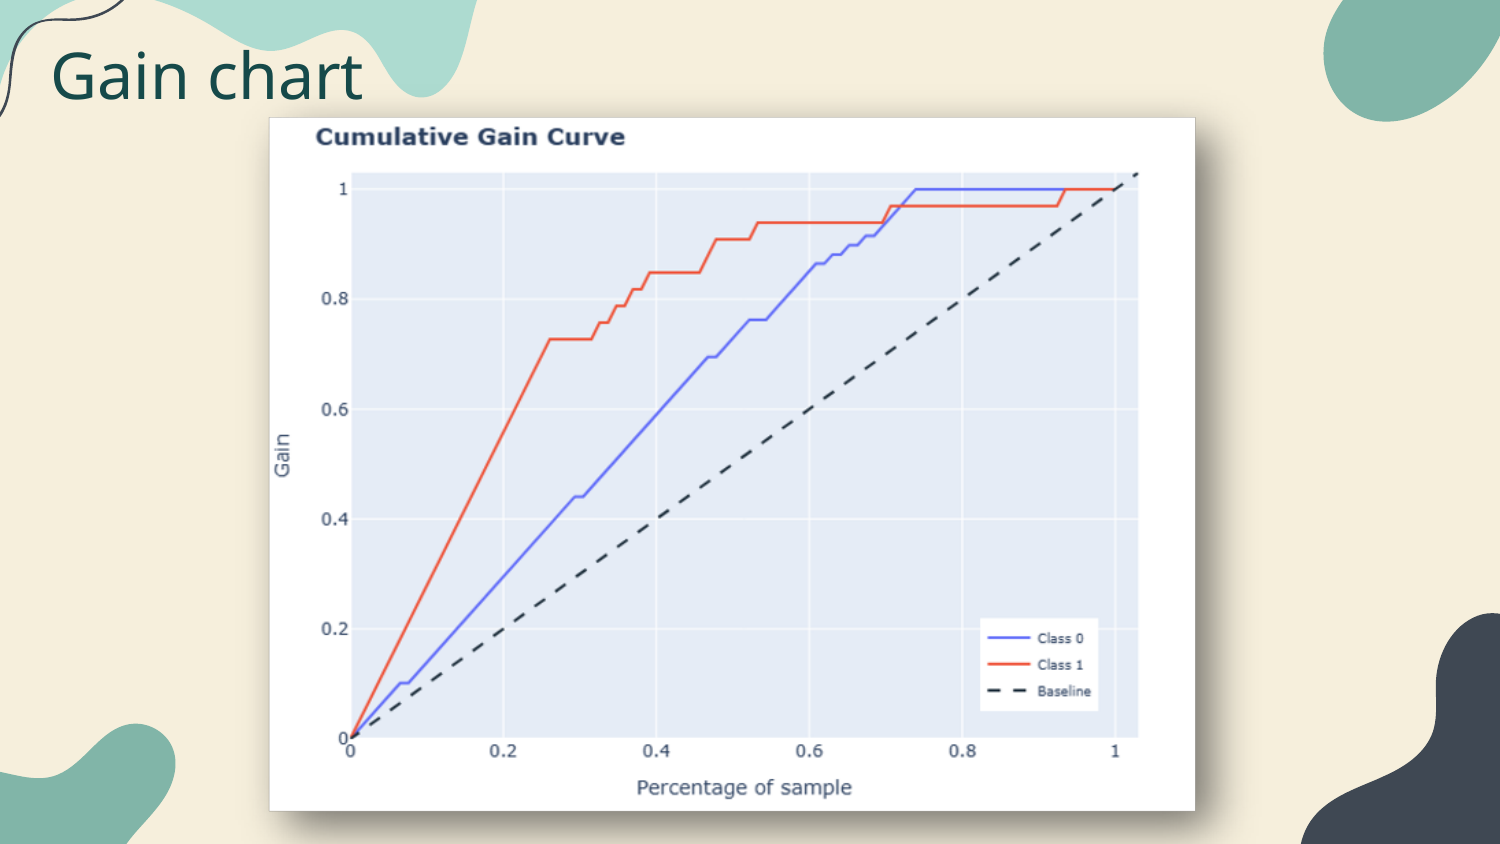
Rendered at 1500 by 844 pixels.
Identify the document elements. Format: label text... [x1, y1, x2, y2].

title Gain chart [35, 34, 380, 109]
picture [235, 84, 1264, 844]
